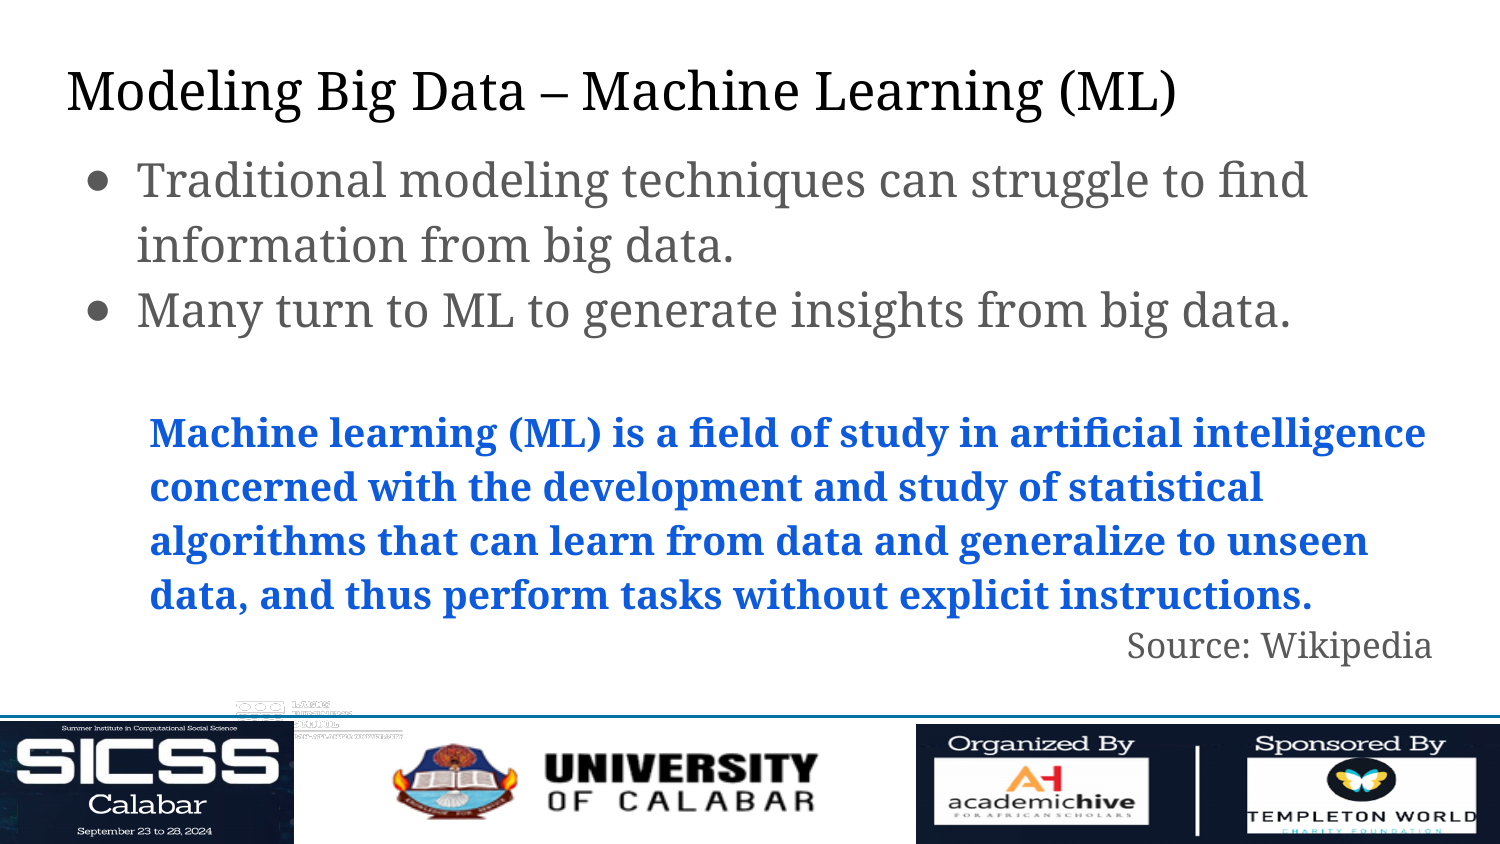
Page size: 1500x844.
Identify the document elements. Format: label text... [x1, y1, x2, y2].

title Modeling Big Data – Machine Learning (ML) [51, 42, 1449, 126]
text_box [0, 701, 1500, 844]
list Traditional modeling techniques can struggle to find information from big data. Many turn to ML to generate insights from big data. Machine learning (ML) is a field of study in artificial intelligence concerned with the development and study of statistical algorithms that can learn from data and generalize to unseen data, and thus perform tasks without explicit instructions. Source: Wikipedia [51, 126, 1449, 699]
